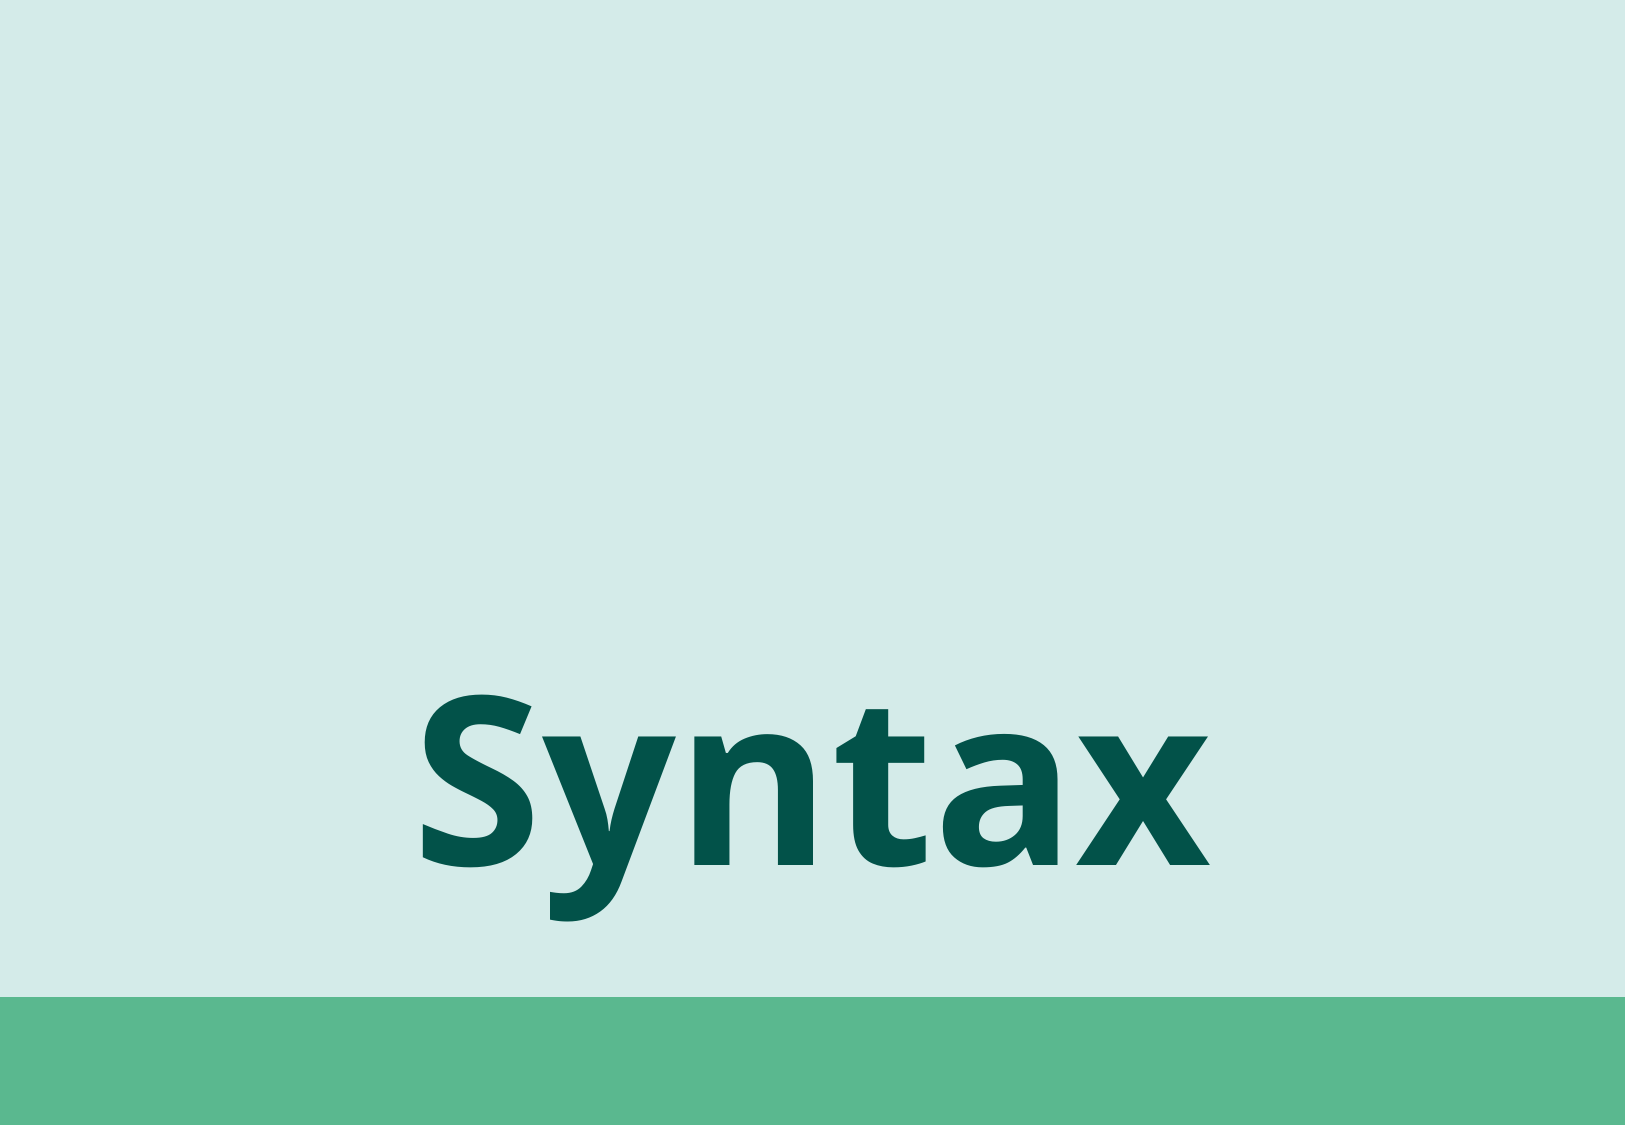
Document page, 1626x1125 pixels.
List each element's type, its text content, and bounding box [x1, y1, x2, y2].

text_box Syntax [398, 623, 1227, 921]
